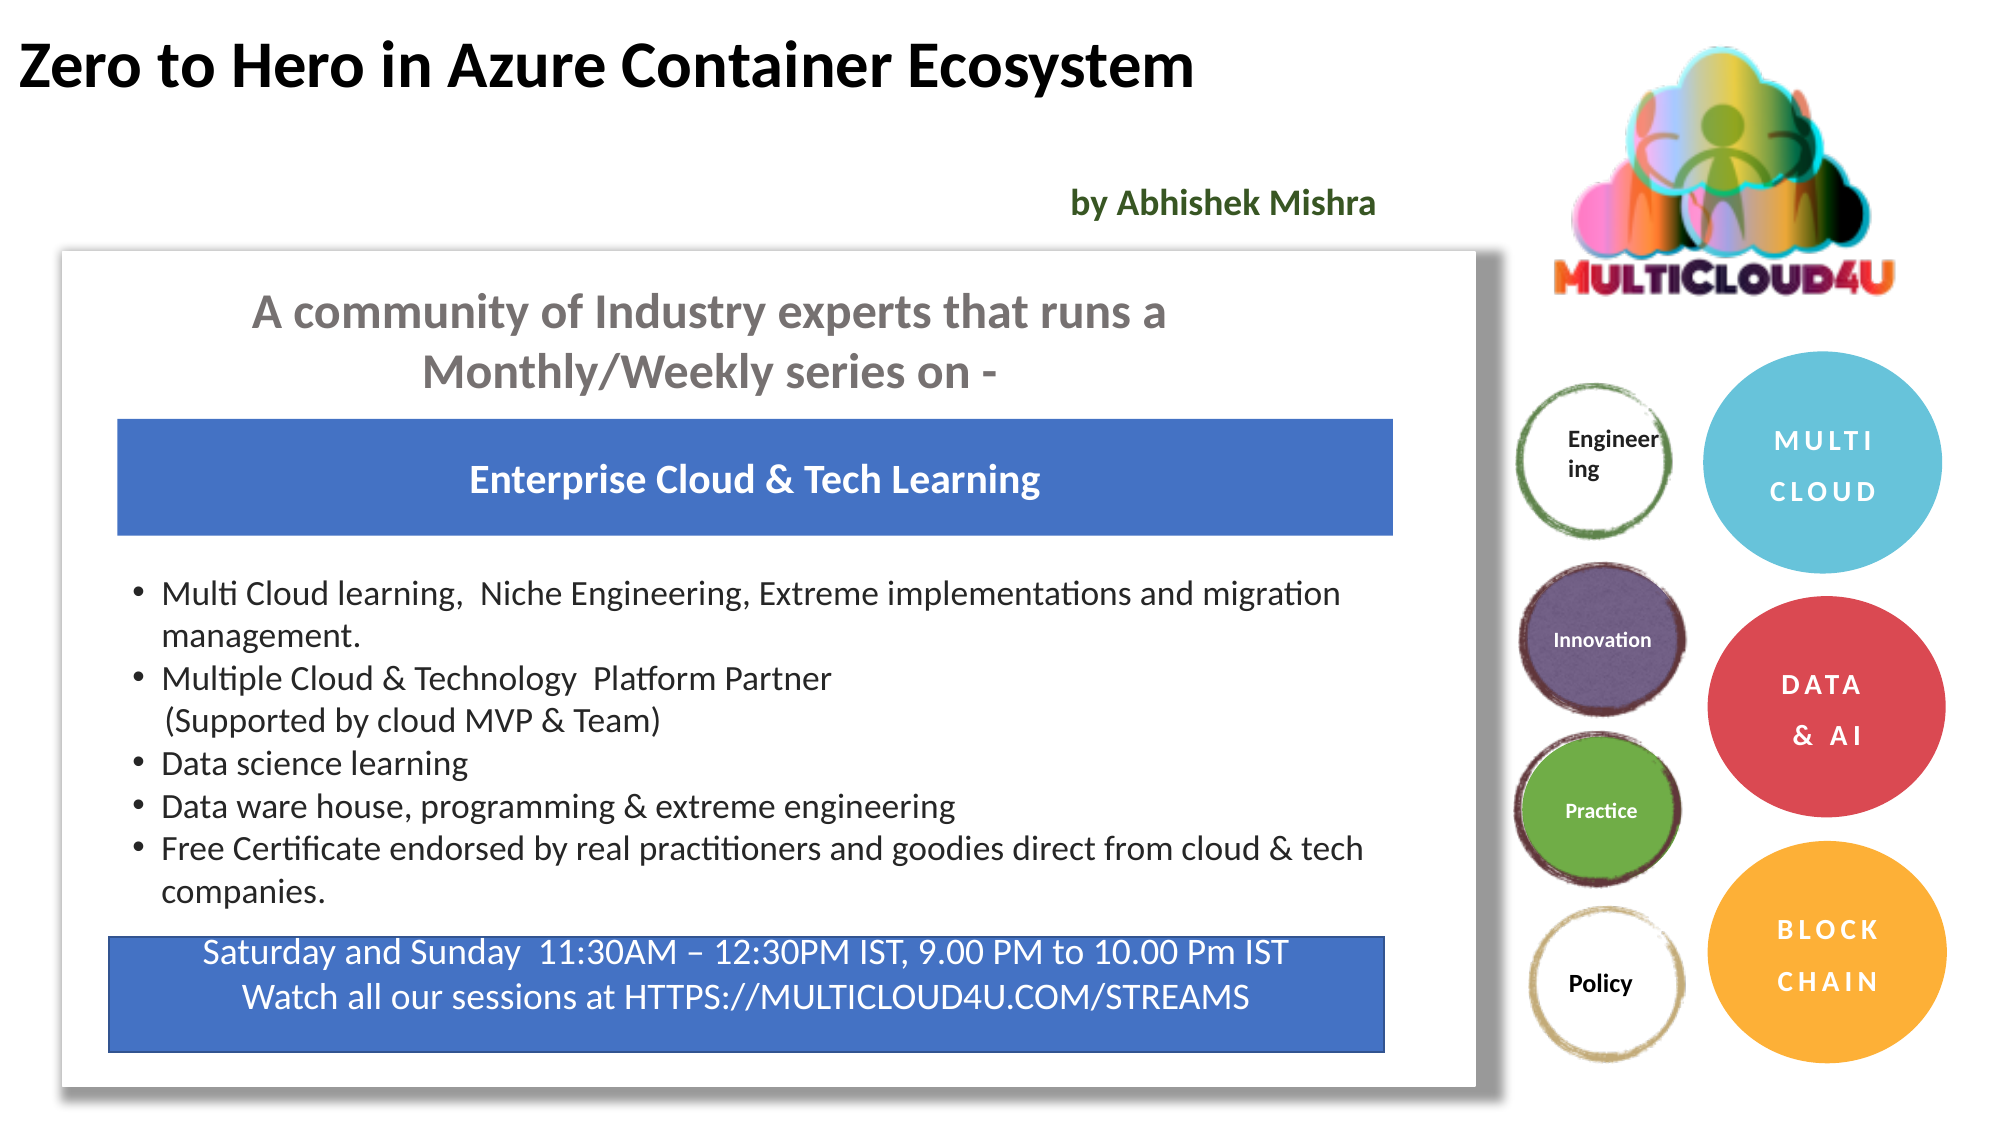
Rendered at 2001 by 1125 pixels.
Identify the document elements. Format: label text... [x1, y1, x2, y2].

picture [1512, 0, 1943, 383]
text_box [1513, 730, 1684, 889]
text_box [1703, 351, 1947, 1064]
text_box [1514, 381, 1688, 541]
text_box Saturday and Sunday 11:30AM – 12:30PM IST, 9.00 PM to 10.00 Pm IST Watch all our sessions at HTTPS://MULTICLOUD4U.COM/STREAMS [108, 936, 1385, 1053]
text_box A community of Industry experts that runs a Monthly/Weekly series on - [89, 295, 1331, 382]
text_box [62, 252, 1475, 1087]
text_box Zero to Hero in Azure Container Ecosystem [4, 26, 1507, 130]
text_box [1518, 561, 1689, 720]
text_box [1528, 905, 1689, 1064]
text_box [117, 418, 1393, 906]
text_box by Abhishek Mishra [968, 149, 1480, 253]
